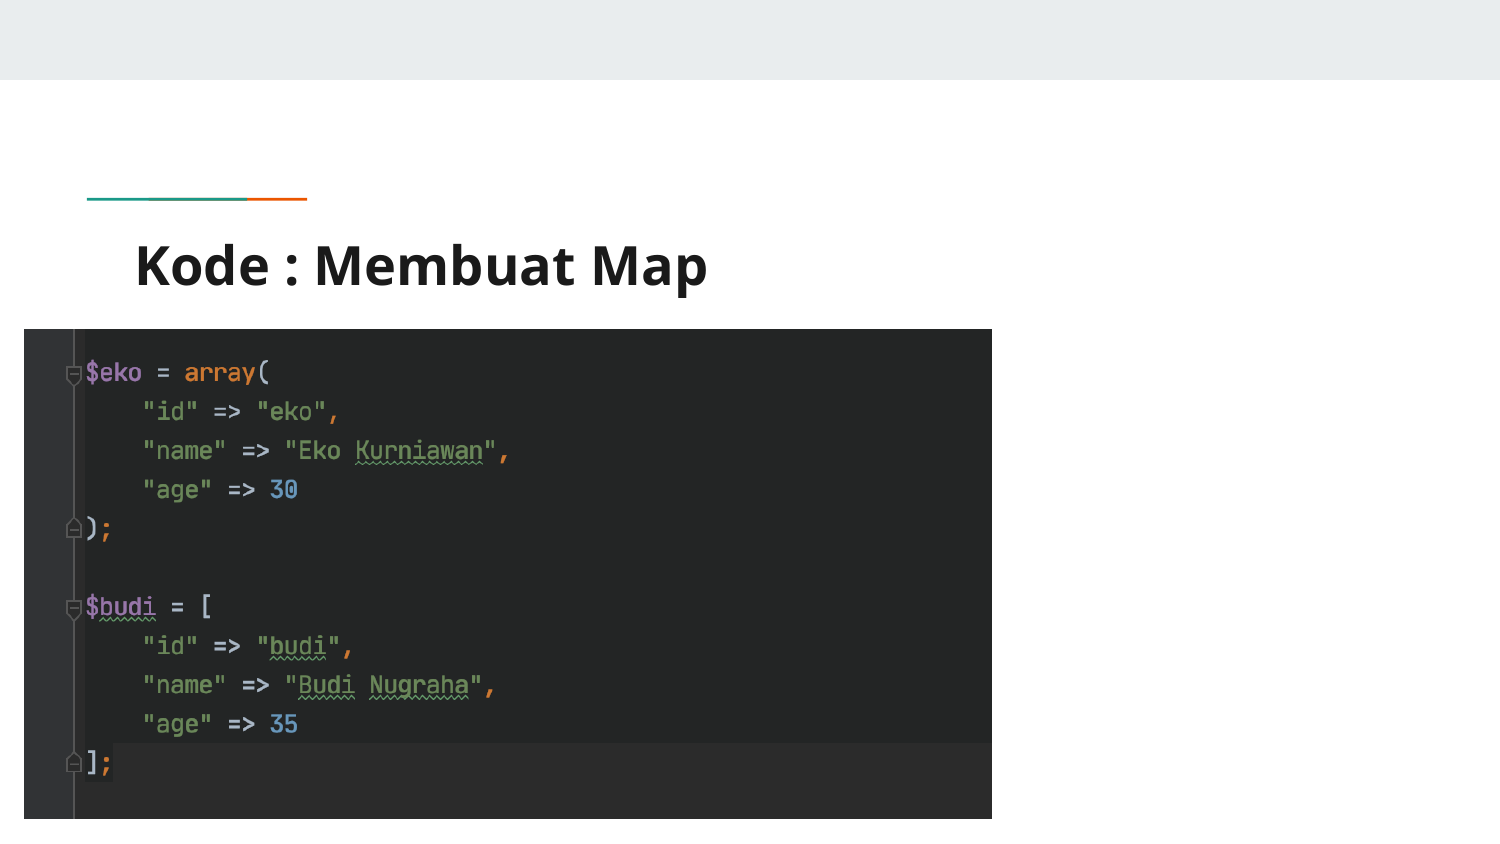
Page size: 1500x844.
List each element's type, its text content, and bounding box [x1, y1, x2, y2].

title Kode : Membuat Map [119, 216, 1381, 305]
picture [24, 328, 992, 819]
